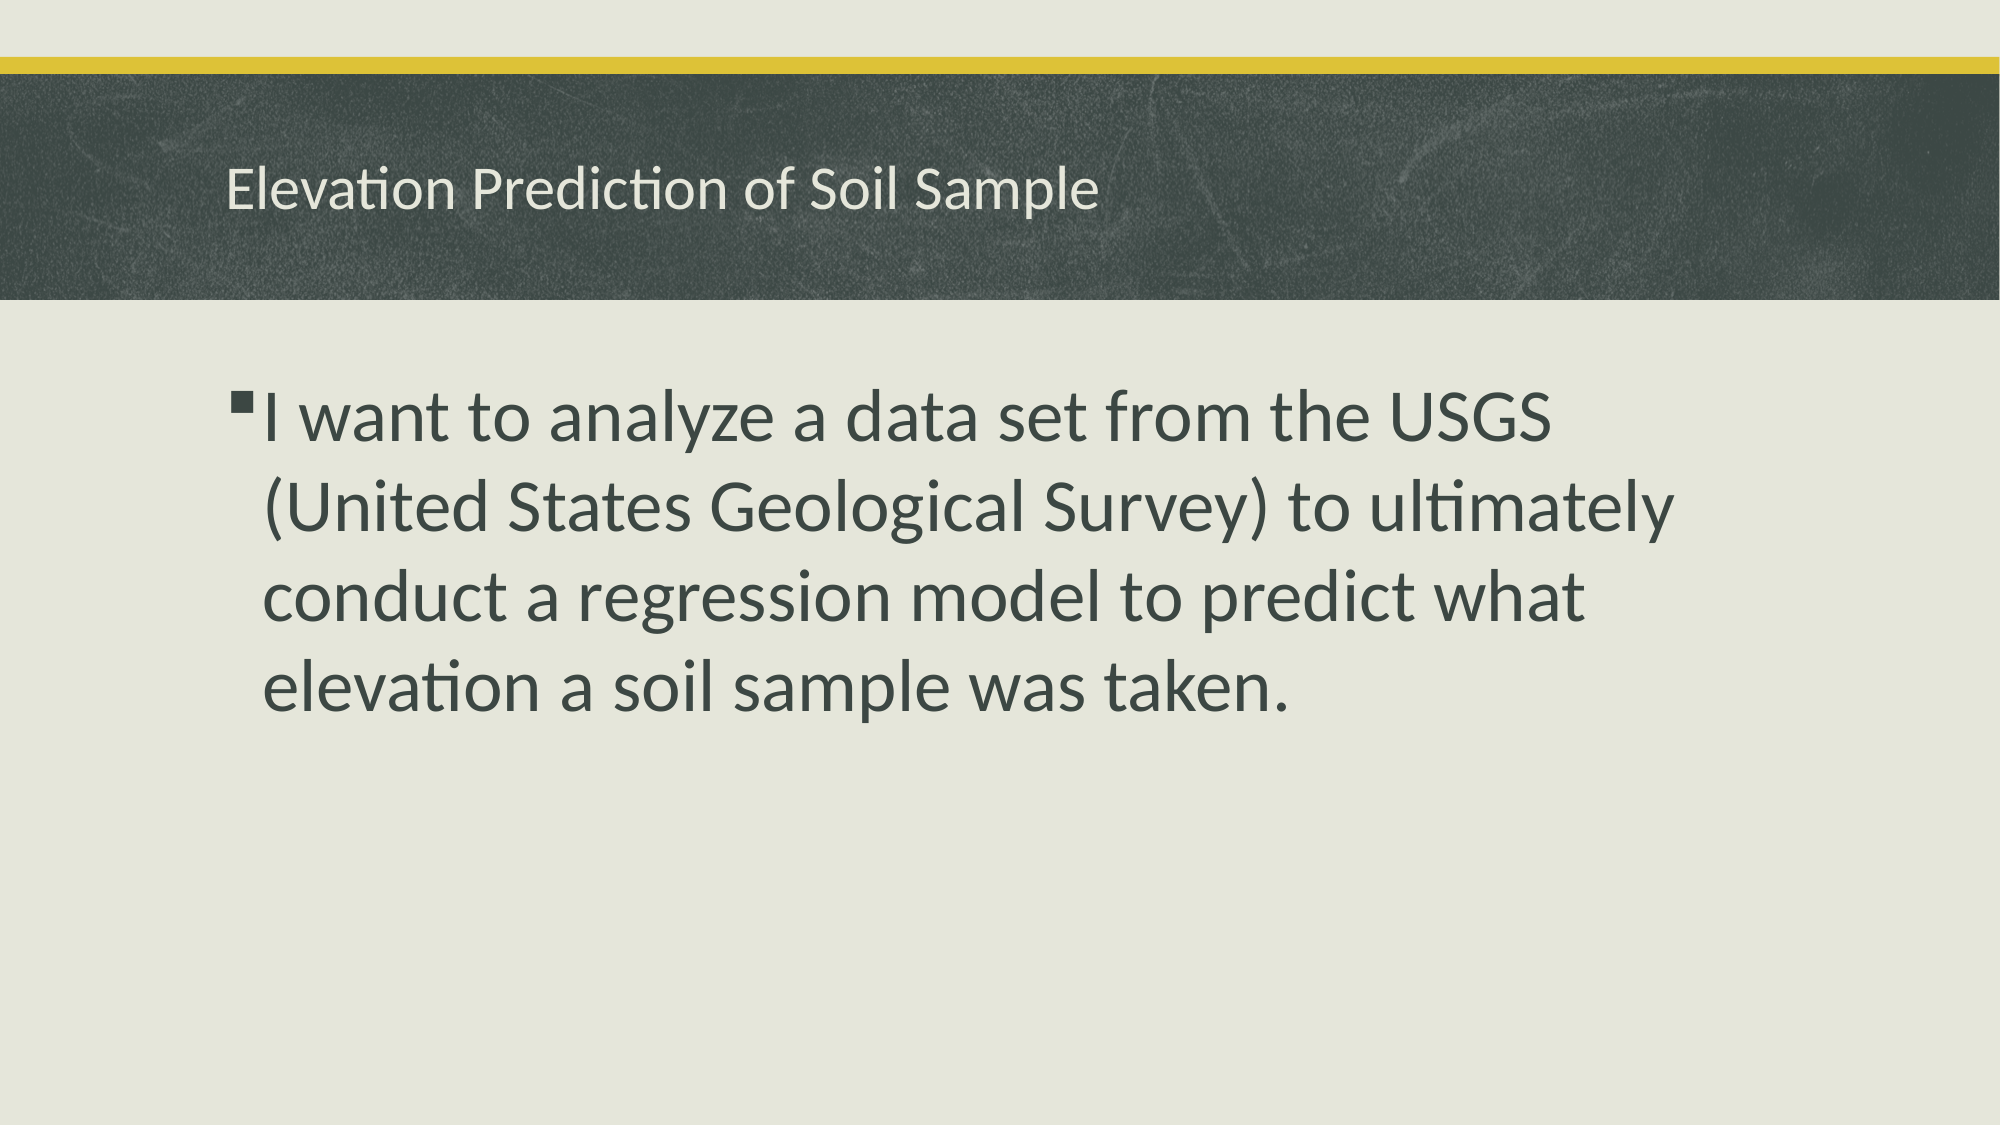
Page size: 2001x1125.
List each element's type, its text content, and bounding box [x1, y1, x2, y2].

title Elevation Prediction of Soil Sample [210, 76, 1790, 300]
list I want to analyze a data set from the USGS (United States Geological Survey) to ultimately conduct a regression model to predict what elevation a soil sample was taken. [210, 359, 1790, 1014]
picture [0, 74, 2000, 300]
